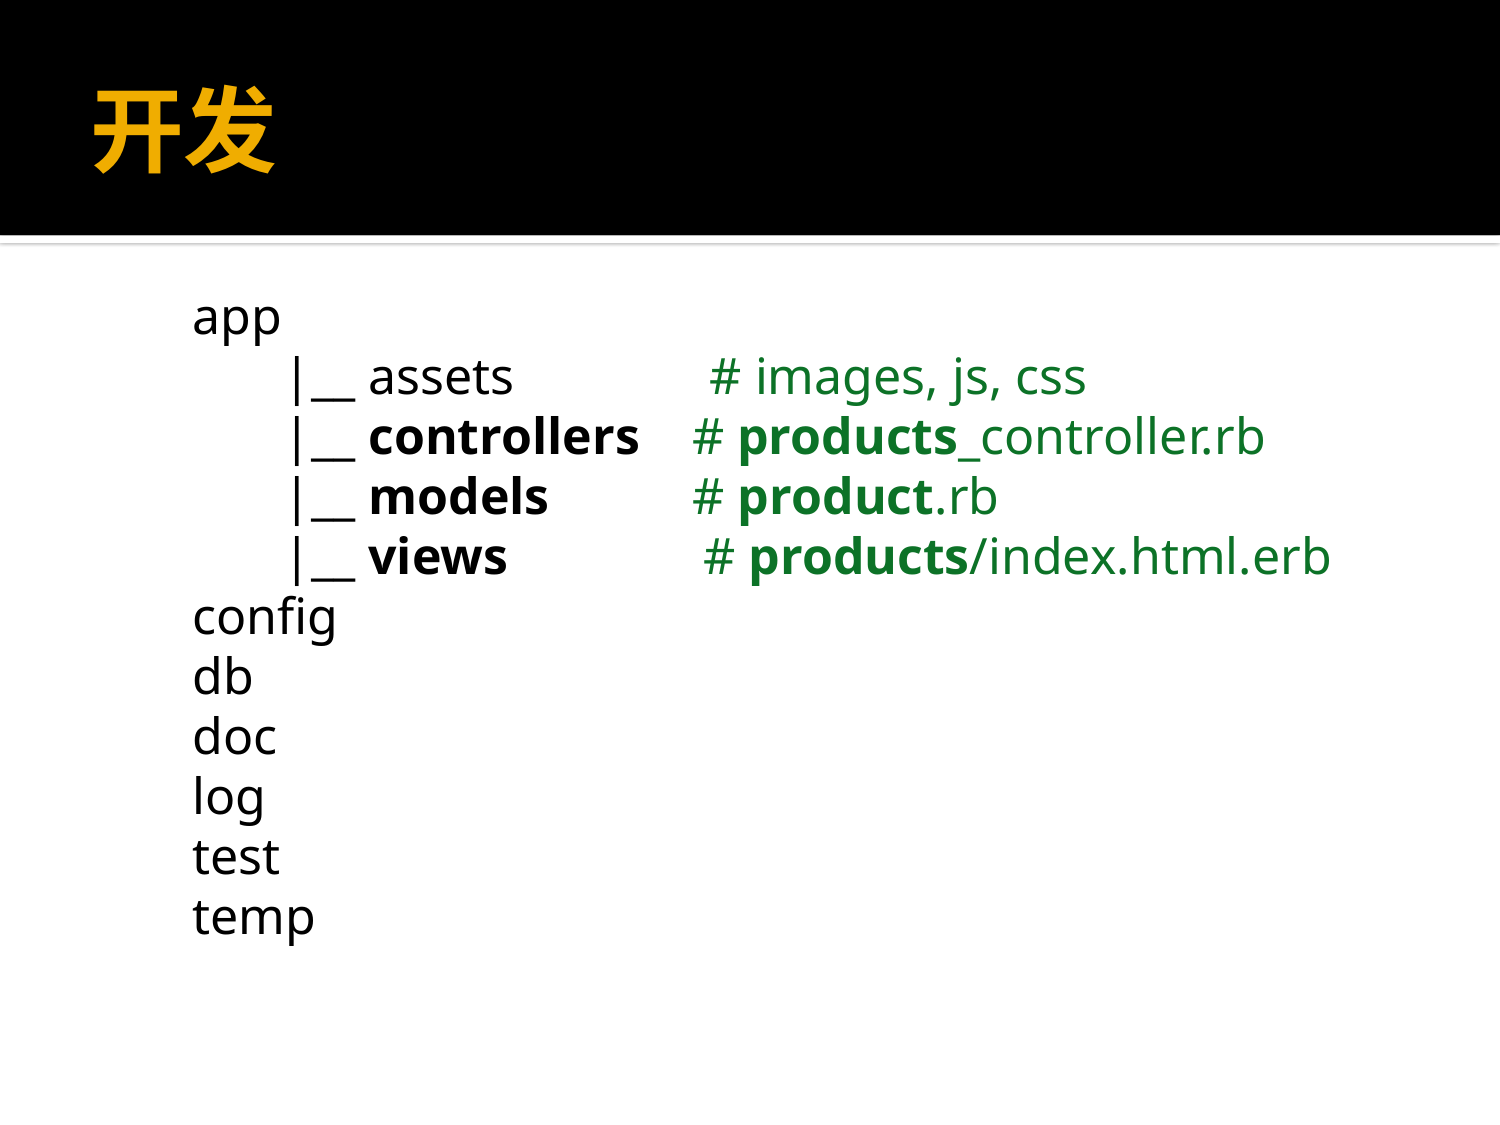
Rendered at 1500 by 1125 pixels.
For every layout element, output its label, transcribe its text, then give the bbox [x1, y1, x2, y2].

title 开发 [75, 25, 1425, 231]
list app |__ assets # images, js, css |__ controllers # products_controller.rb |__ models # product.rb |__ views # products/index.html.erb config db doc log test temp [164, 269, 1425, 1050]
